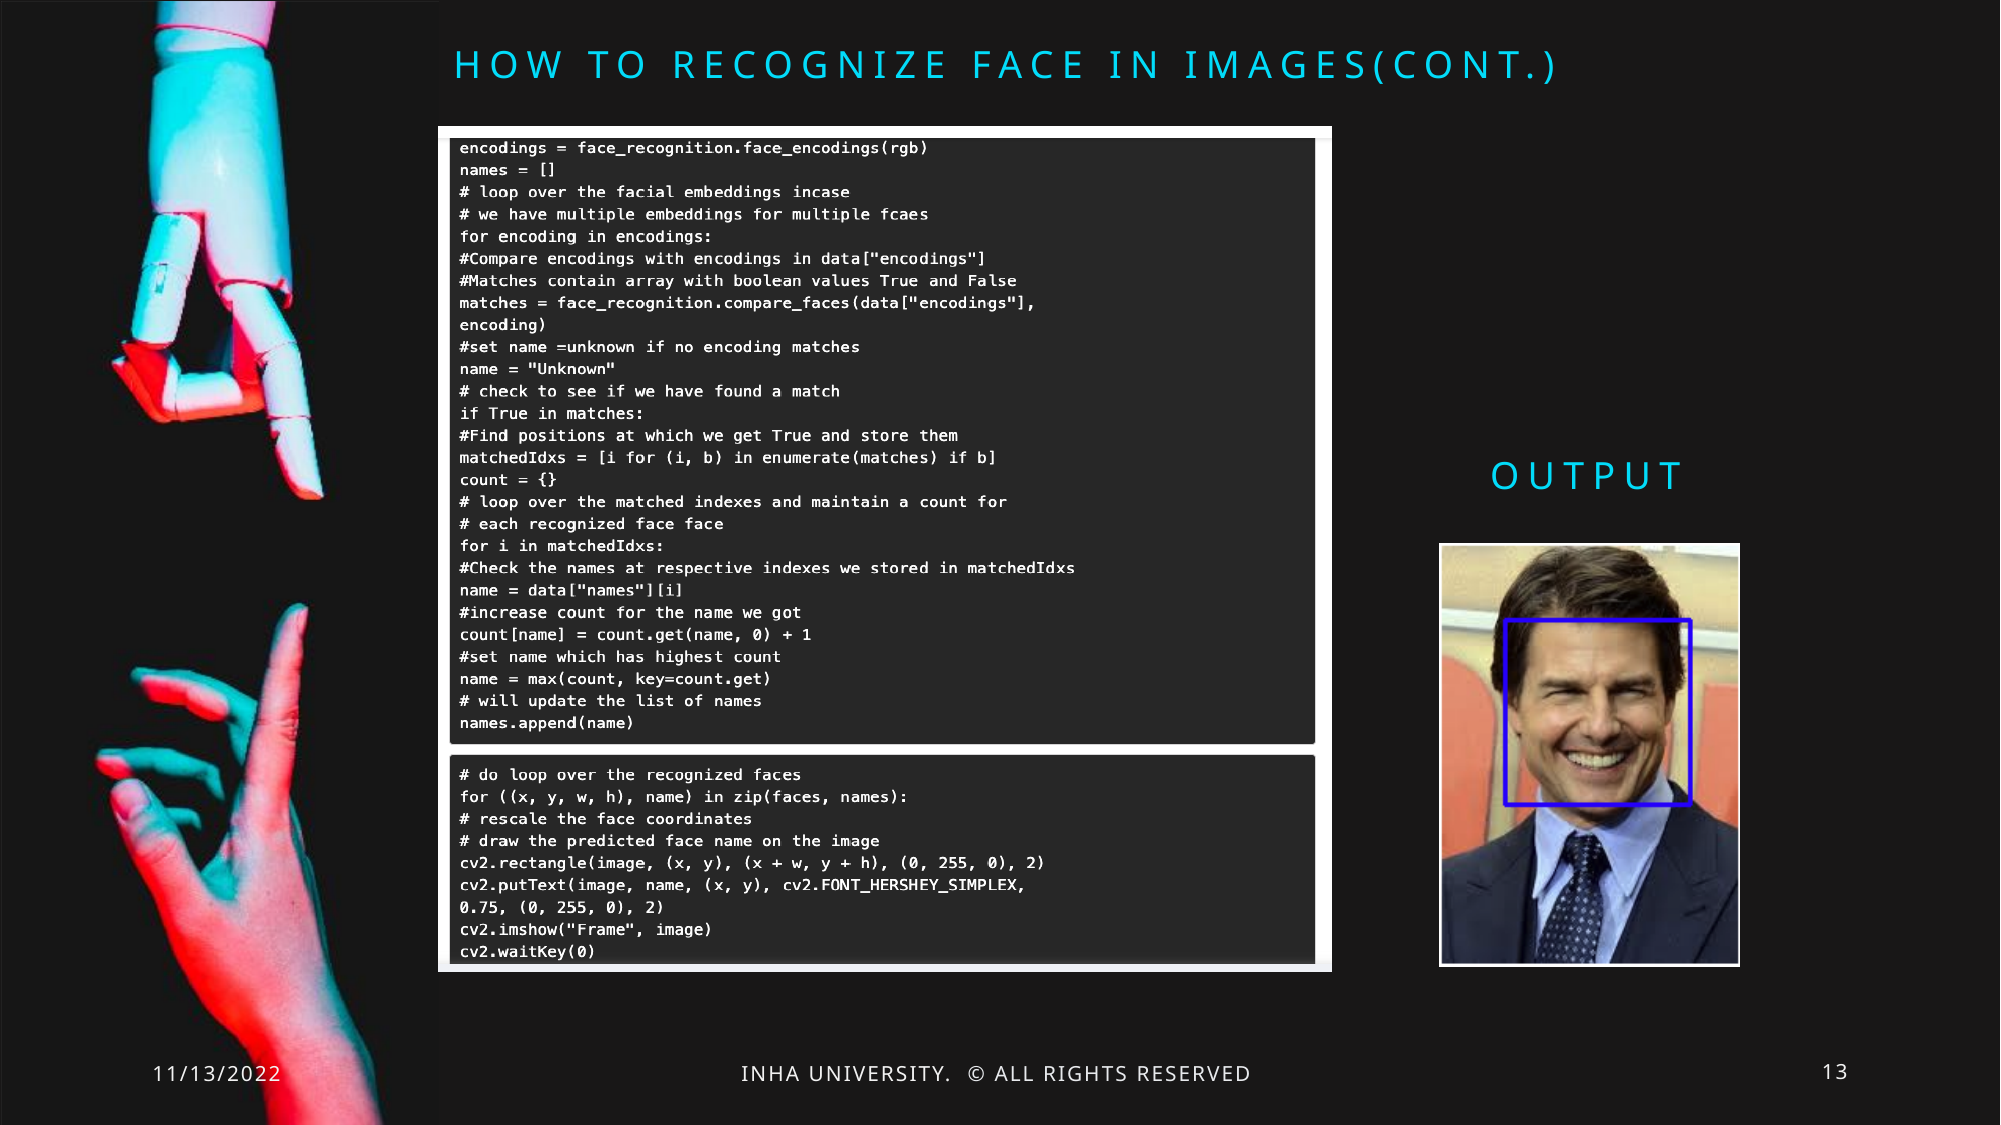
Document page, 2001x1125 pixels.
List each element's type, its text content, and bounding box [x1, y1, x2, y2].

slide_number 13 [1412, 1042, 1863, 1103]
picture [0, 2, 1332, 1125]
text_box How to recognize face in images(cont.) [438, 25, 2000, 102]
picture [1439, 543, 1740, 967]
text_box output [1475, 436, 1808, 513]
footer INHA university. © all rights reserved [662, 1042, 1338, 1103]
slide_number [137, 1042, 588, 1103]
